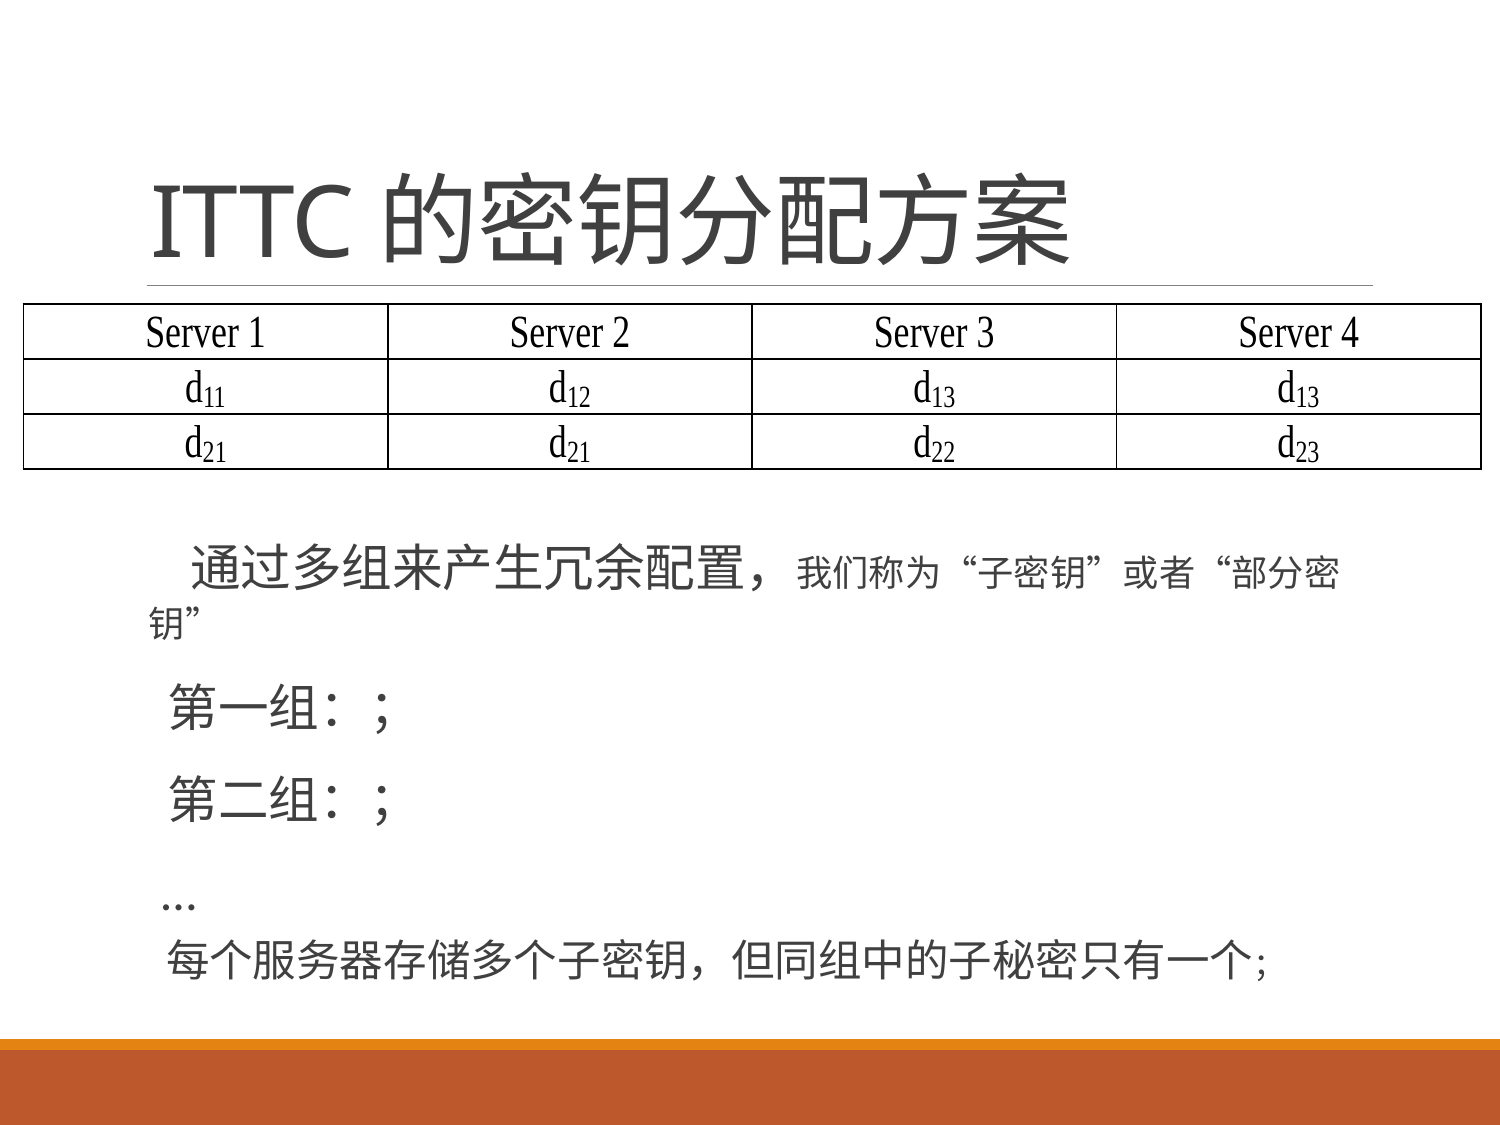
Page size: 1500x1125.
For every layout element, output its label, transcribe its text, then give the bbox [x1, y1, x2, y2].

title ITTC的密钥分配方案 [135, 47, 1373, 285]
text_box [0, 302, 1500, 524]
